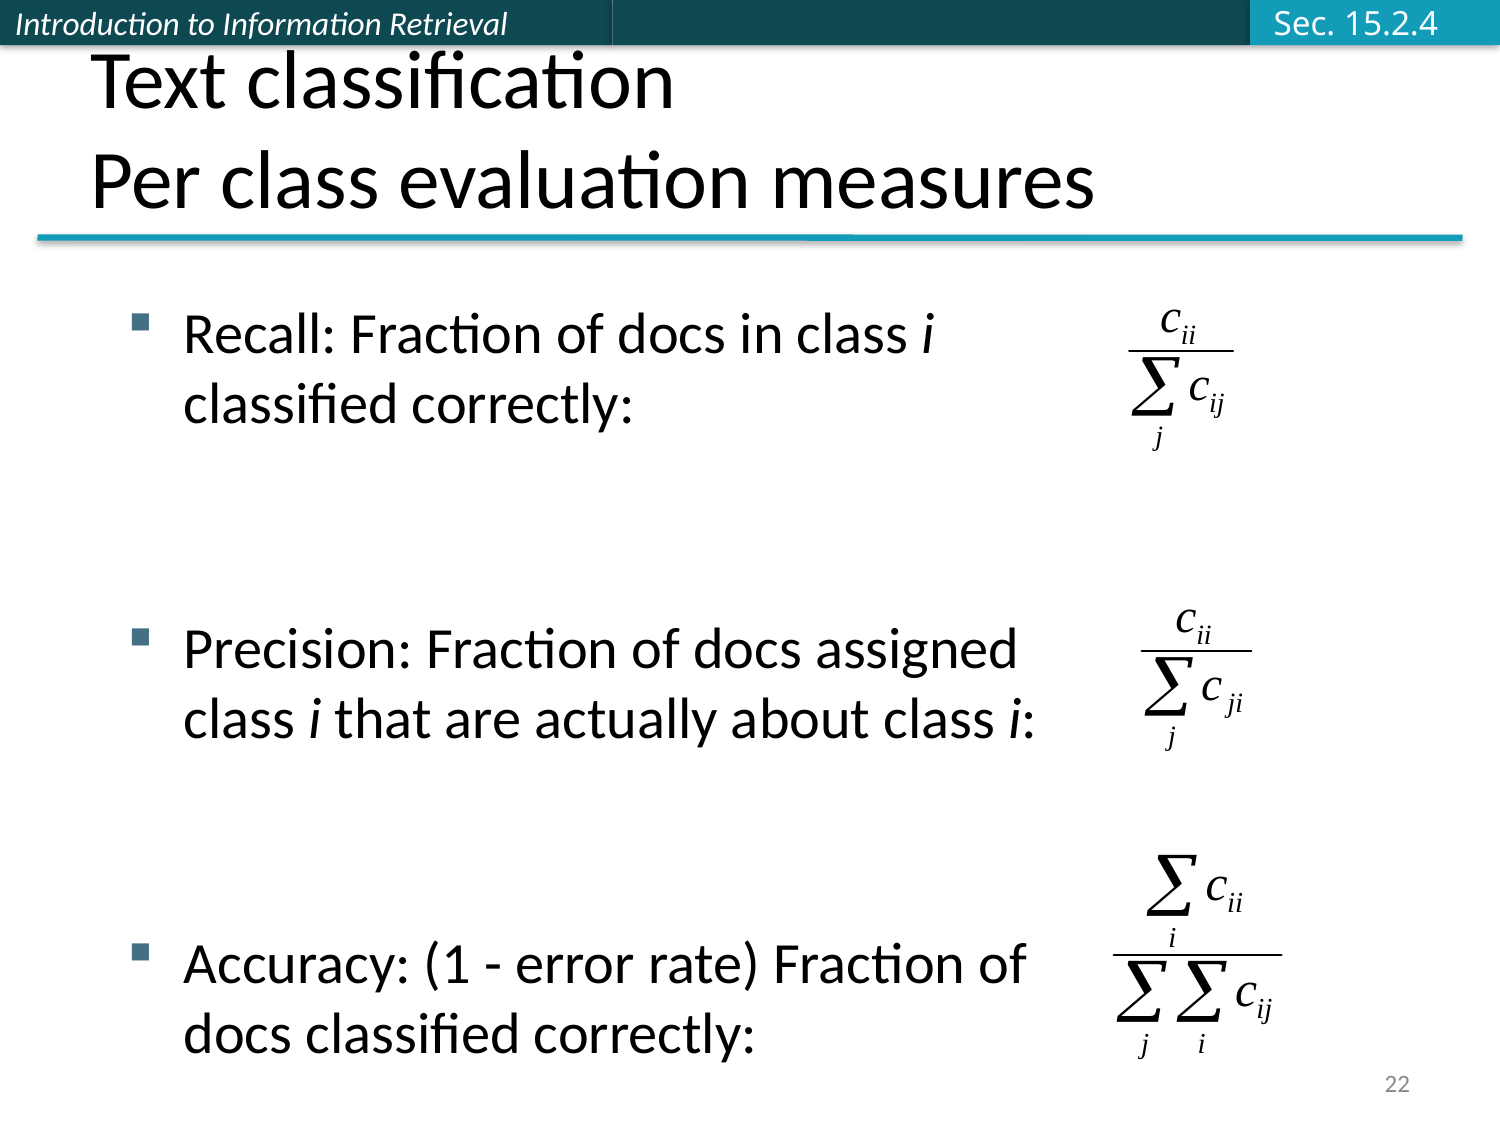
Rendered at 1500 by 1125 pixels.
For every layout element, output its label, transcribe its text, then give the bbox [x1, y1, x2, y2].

list Recall: Fraction of docs in class i classified correctly: Precision: Fraction of docs assigned class i that are actually about class i: Accuracy: (1 - error rate) Fraction of docs classified correctly: [112, 287, 1125, 1088]
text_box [1133, 587, 1262, 763]
text_box Sec. 15.2.4 [1258, 0, 1454, 50]
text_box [1120, 287, 1245, 463]
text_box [1105, 846, 1292, 1072]
title Text classification Per class evaluation measures [75, 45, 1425, 233]
slide_number 22 [1074, 1062, 1425, 1103]
